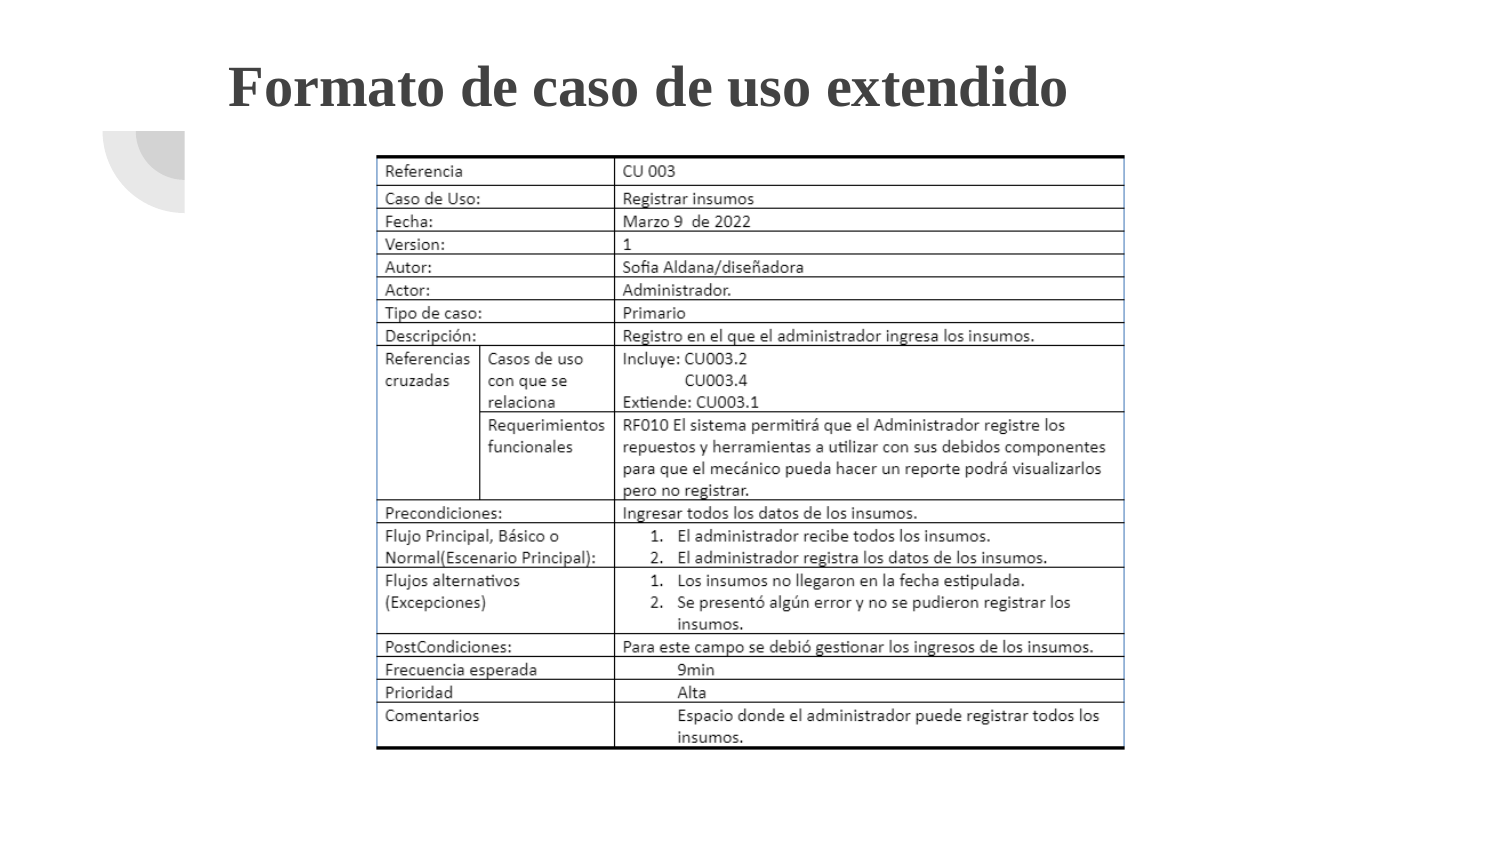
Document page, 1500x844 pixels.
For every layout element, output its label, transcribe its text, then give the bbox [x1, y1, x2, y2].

picture [373, 154, 1127, 752]
title Formato de caso de uso extendido [213, 33, 1368, 198]
